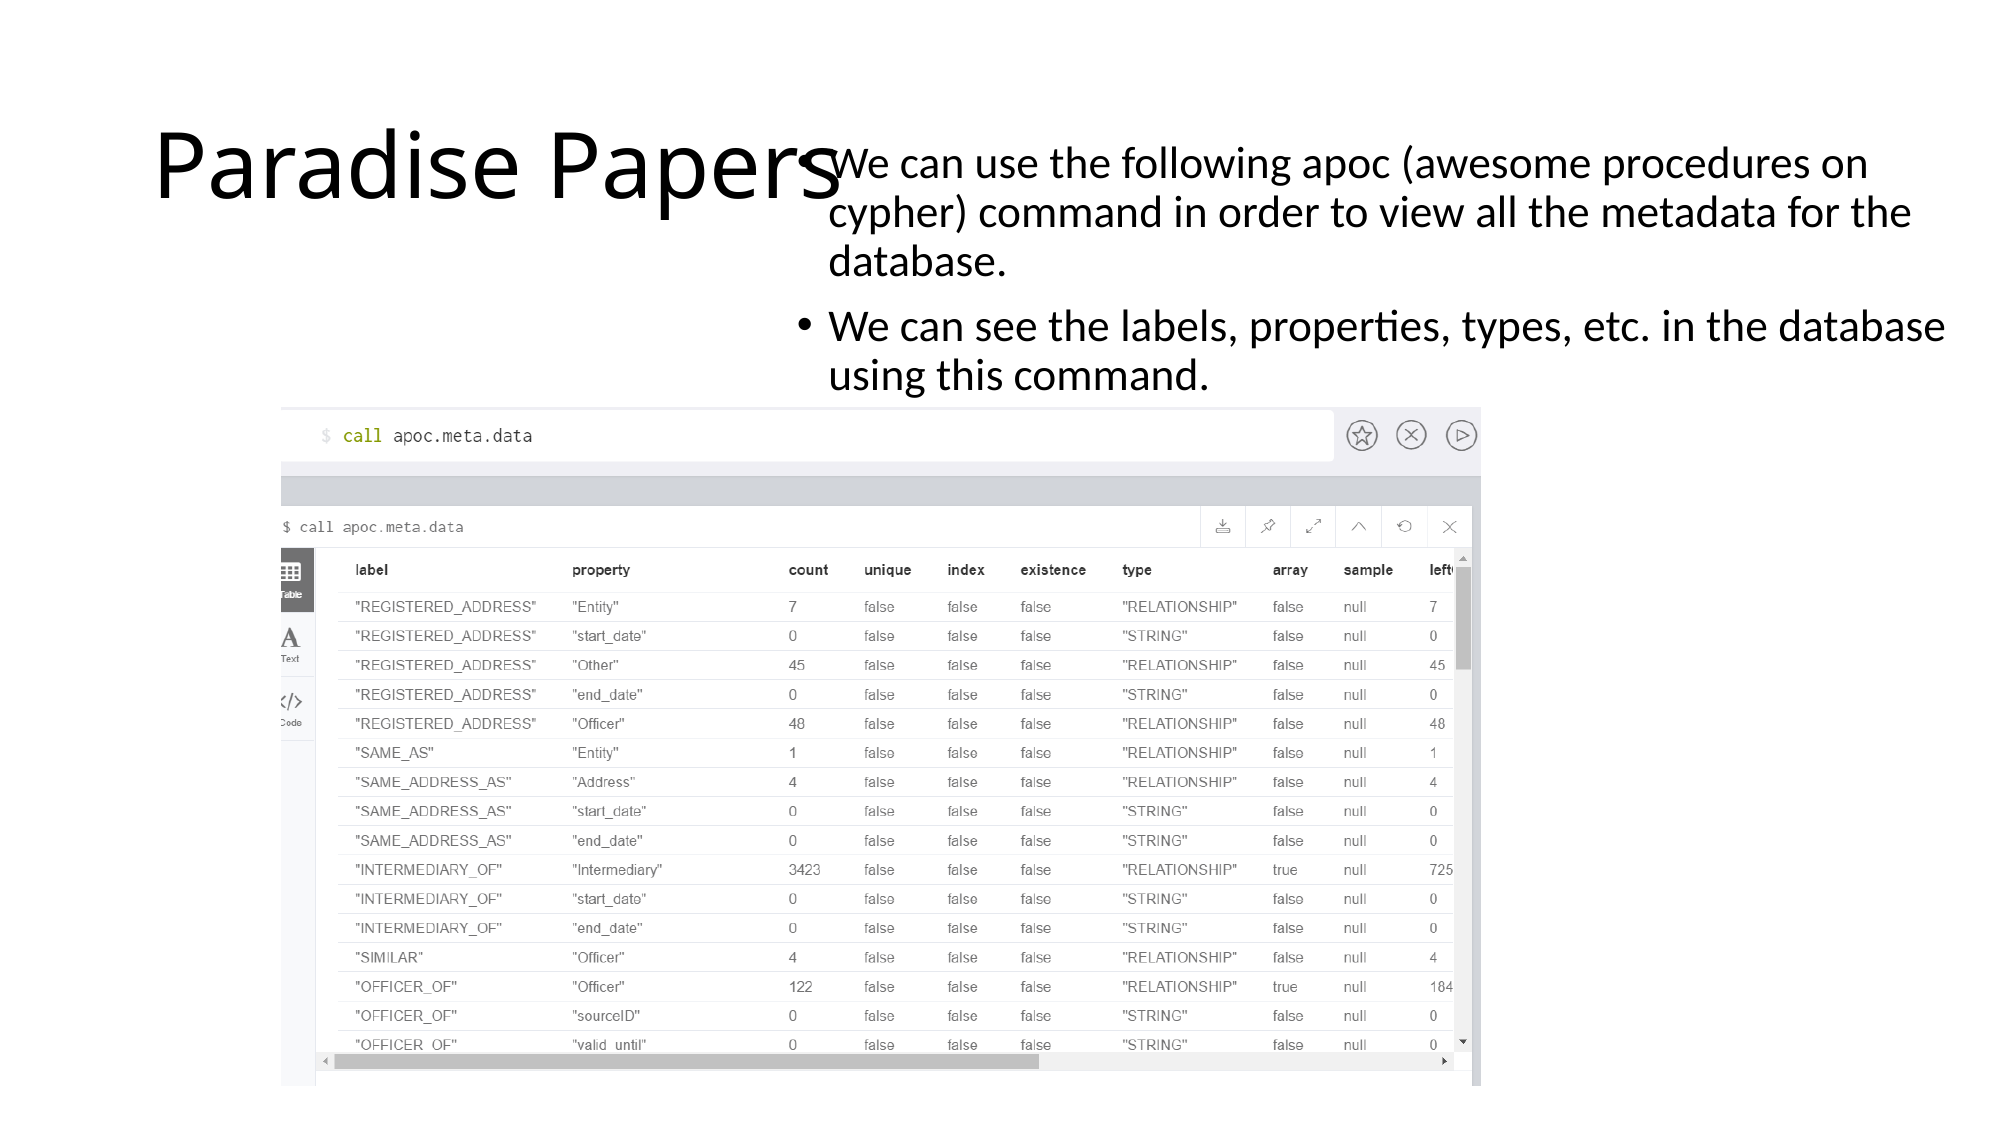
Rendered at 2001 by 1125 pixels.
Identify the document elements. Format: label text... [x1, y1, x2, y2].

list We can use the following apoc (awesome procedures on cypher) command in order to view all the metadata for the database. We can see the labels, properties, types, etc. in the database using this command. [781, 131, 1981, 408]
title Paradise Papers [137, 59, 1863, 278]
picture [281, 407, 1481, 1086]
